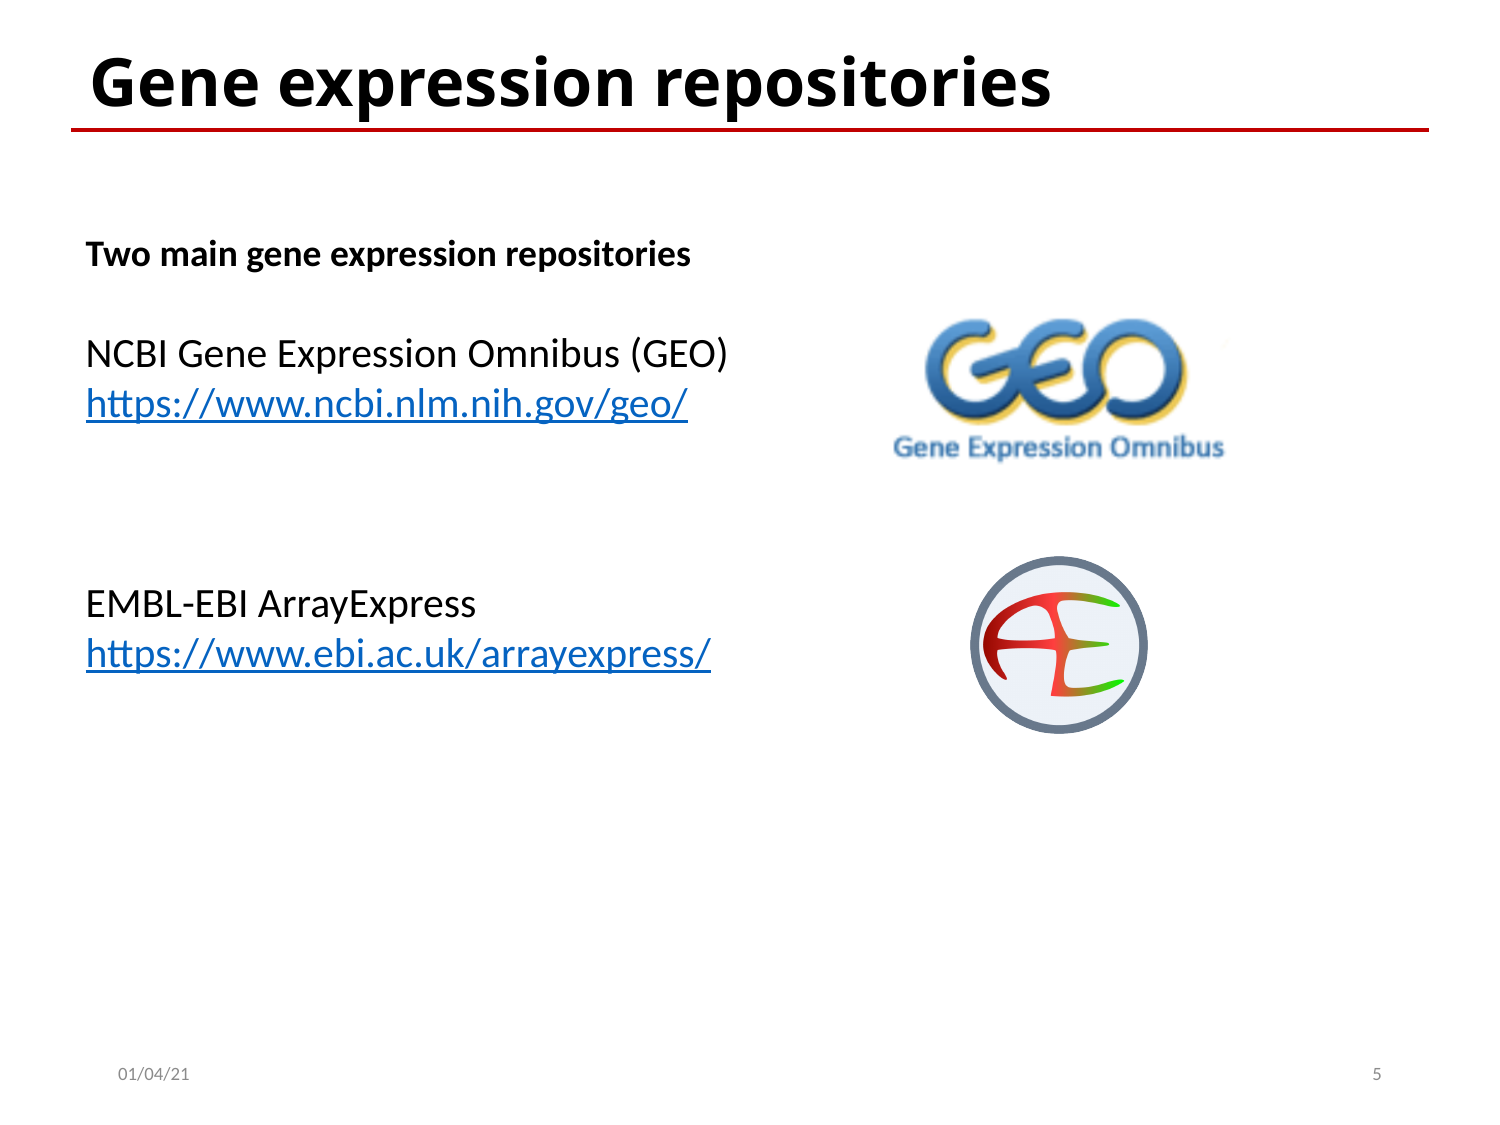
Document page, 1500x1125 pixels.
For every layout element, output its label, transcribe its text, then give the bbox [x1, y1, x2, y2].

picture [970, 555, 1148, 734]
text_box Gene expression repositories [74, 32, 1425, 126]
slide_number 5 [1059, 1042, 1397, 1103]
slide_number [103, 1042, 441, 1103]
picture [870, 297, 1248, 475]
text_box Two main gene expression repositories NCBI Gene Expression Omnibus (GEO) https://www.ncbi.nlm.nih.gov/geo/ EMBL-EBI ArrayExpress https://www.ebi.ac.uk/arrayexpress/ [70, 215, 1430, 684]
